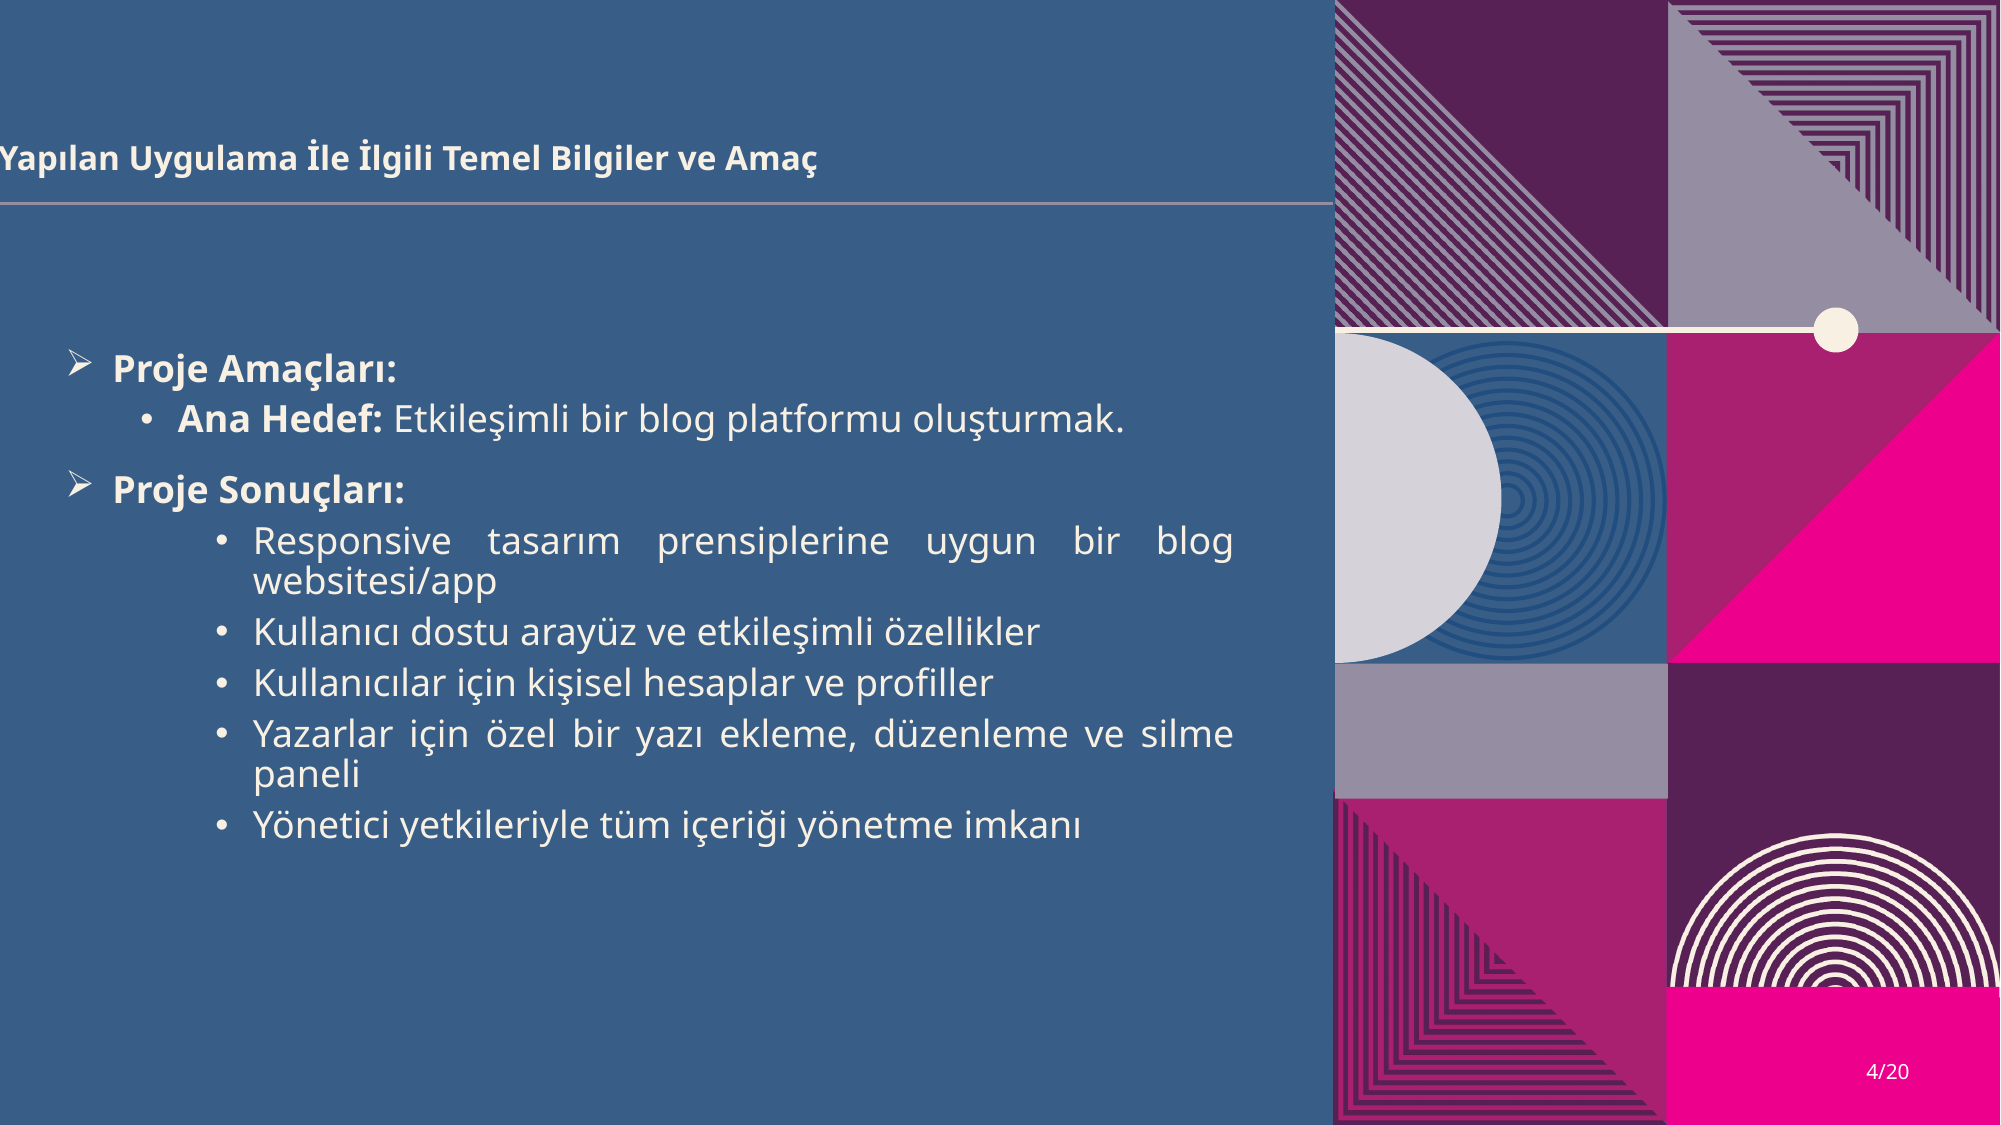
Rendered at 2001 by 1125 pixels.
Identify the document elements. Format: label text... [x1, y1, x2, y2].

picture [1669, 833, 2001, 998]
slide_number 4/20 [1849, 1042, 1925, 1103]
list Proje Amaçları: Ana Hedef: Etkileşimli bir blog platformu oluşturmak. Proje Sonuçları: Responsive tasarım prensiplerine uygun bir blog websitesi/app Kullanıcı dostu arayüz ve etkileşimli özellikler Kullanıcılar için kişisel hesaplar ve profiller Yazarlar için özel bir yazı ekleme, düzenleme ve silme paneli Yönetici yetkileriyle tüm içeriği yönetme imkanı [50, 332, 1251, 1012]
picture [1333, 791, 1667, 1125]
text_box Yapılan Uygulama İle İlgili Temel Bilgiler ve Amaç [0, 130, 835, 185]
picture [1335, 0, 2001, 333]
